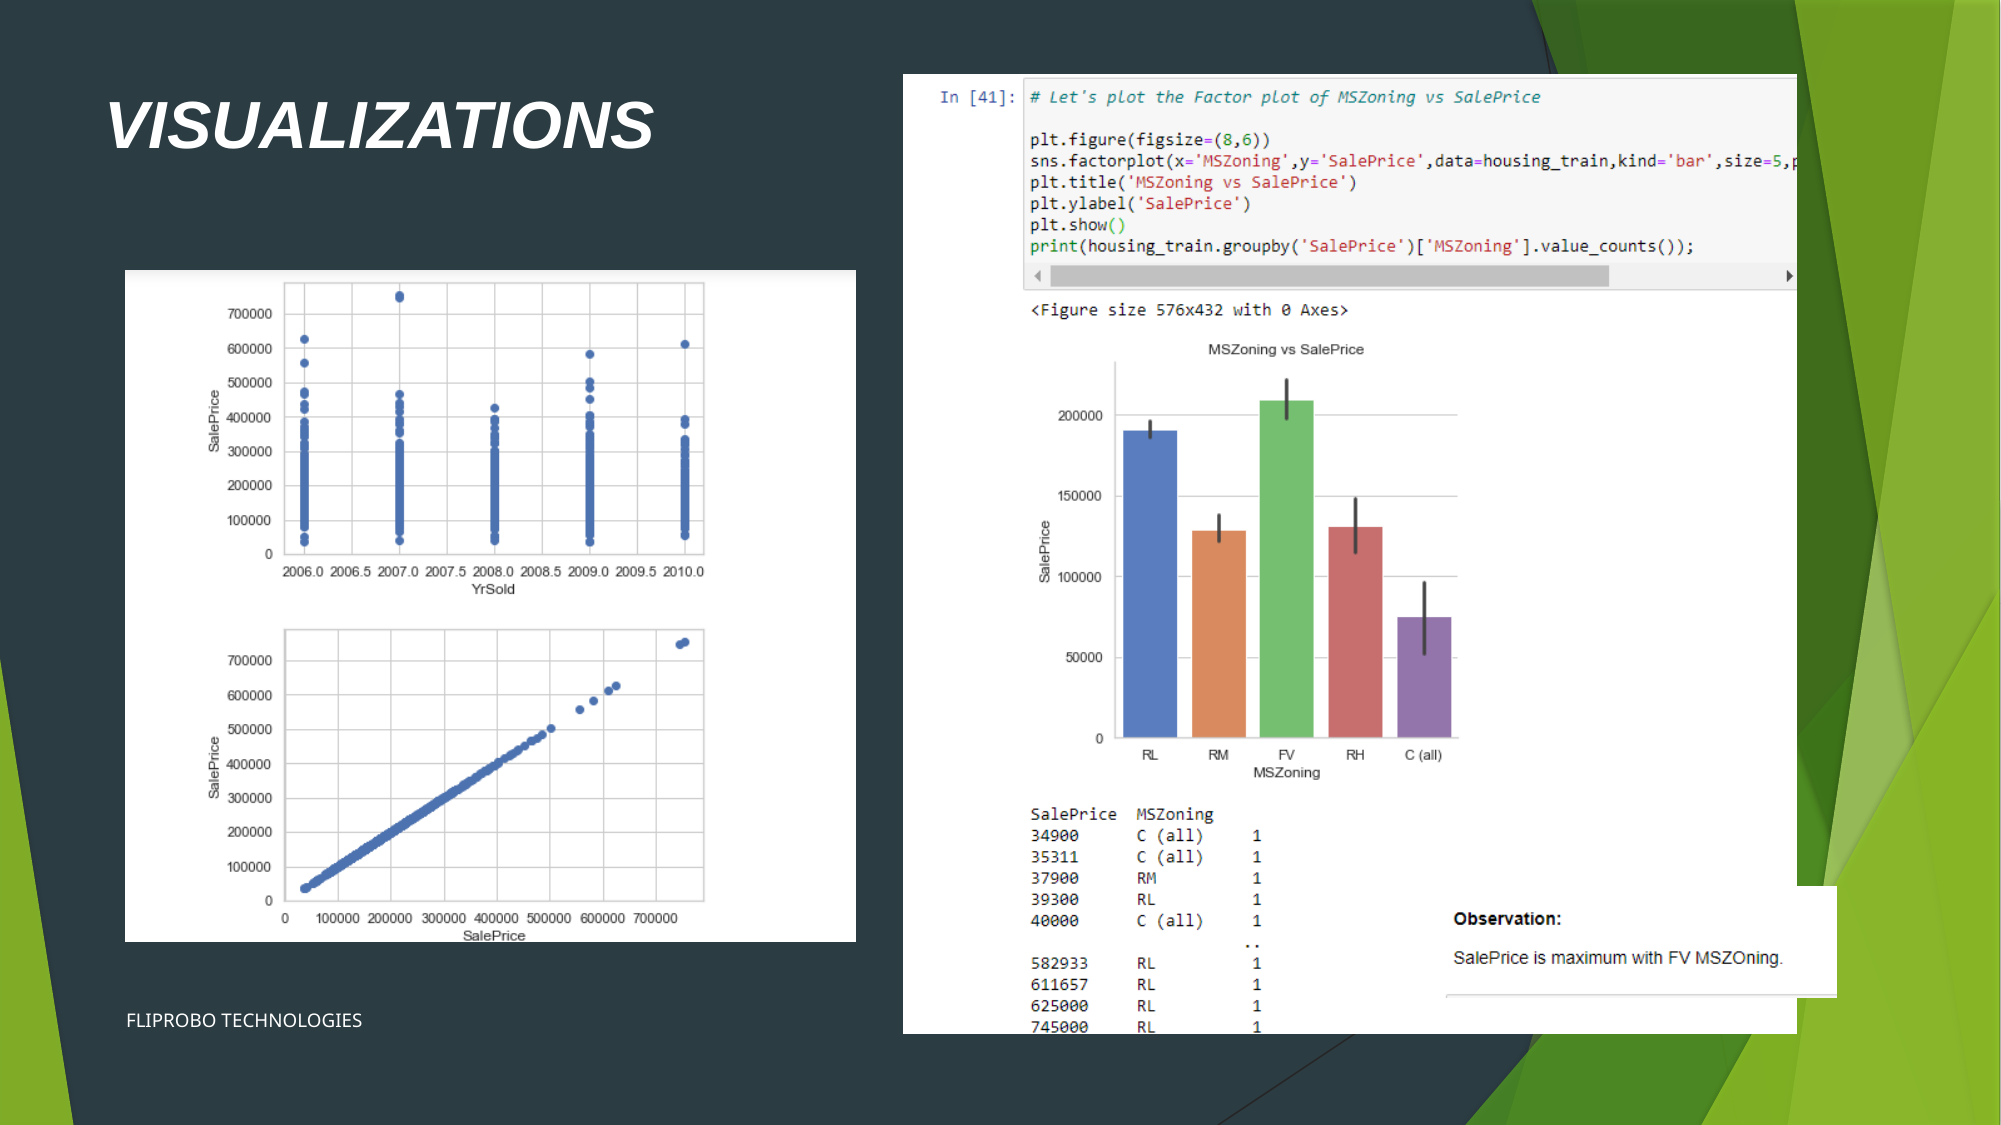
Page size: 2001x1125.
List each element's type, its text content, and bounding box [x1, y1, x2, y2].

footer FLIPROBO TECHNOLOGIES [111, 991, 1145, 1051]
text_box VISUALIZATIONS [89, 74, 902, 170]
picture [903, 74, 1838, 1035]
picture [125, 270, 857, 943]
slide_number 65 [1409, 1043, 1522, 1051]
